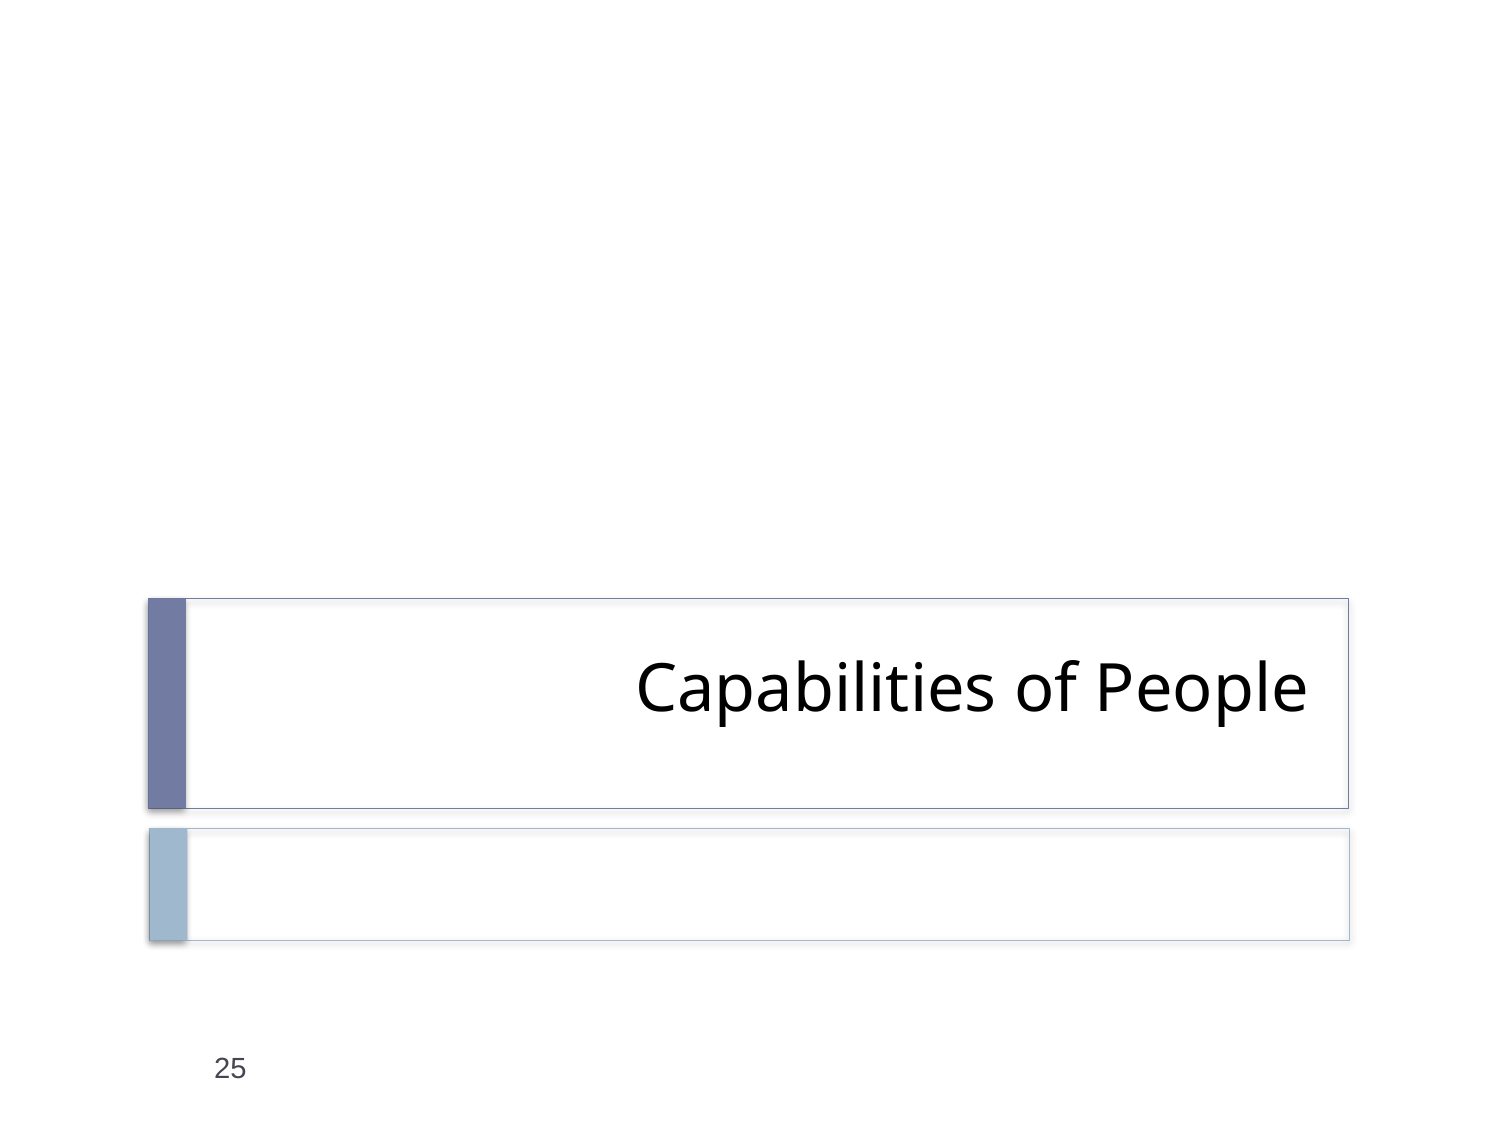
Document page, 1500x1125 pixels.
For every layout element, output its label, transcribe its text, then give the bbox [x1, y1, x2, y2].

slide_number 25 [199, 1042, 400, 1103]
title Capabilities of People [200, 637, 1325, 800]
